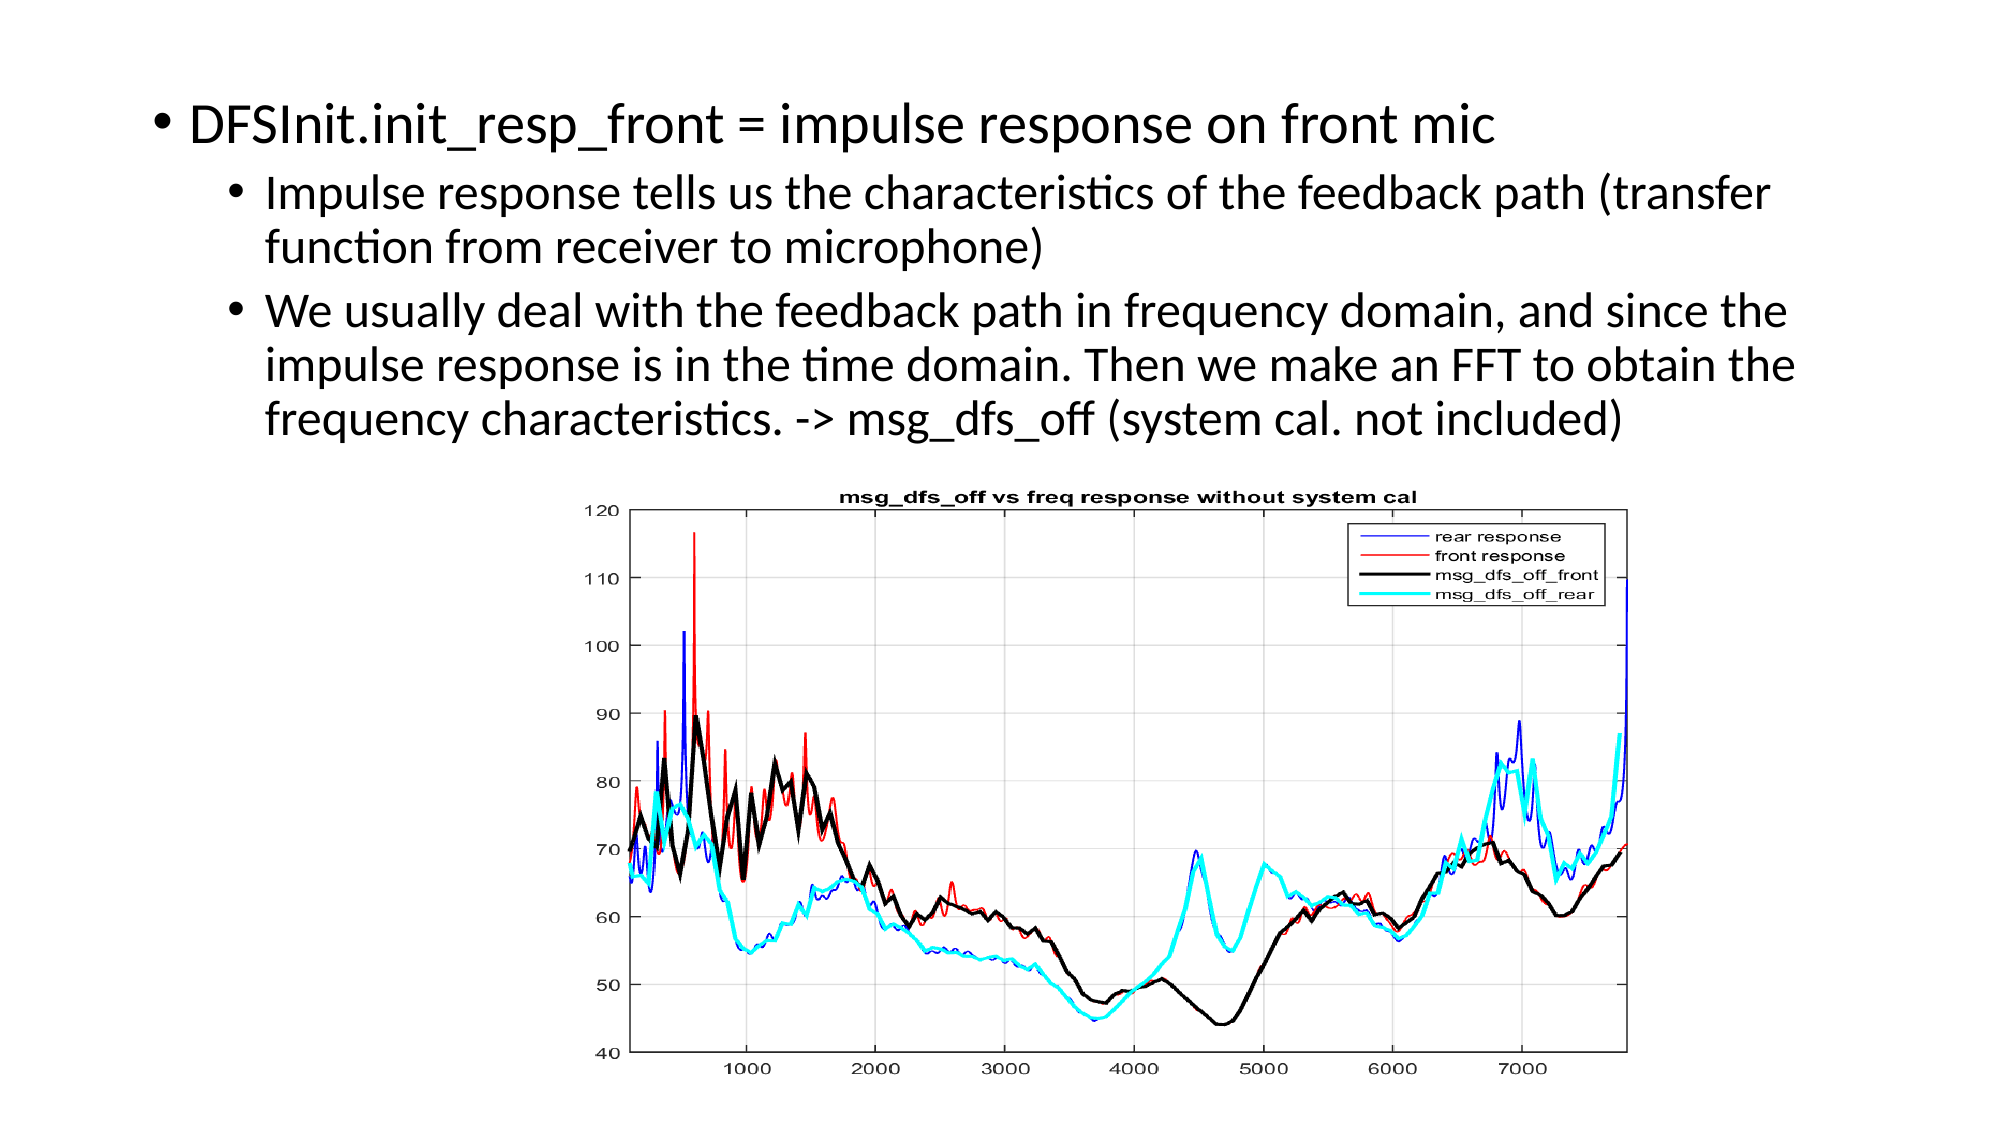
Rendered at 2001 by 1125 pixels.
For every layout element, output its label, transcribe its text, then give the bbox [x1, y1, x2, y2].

picture [463, 459, 1750, 1125]
list DFSInit.init_resp_front = impulse response on front mic Impulse response tells us the characteristics of the feedback path (transfer function from receiver to microphone) We usually deal with the feedback path in frequency domain, and since the impulse response is in the time domain. Then we make an FFT to obtain the frequency characteristics. -> msg_dfs_off (system cal. not included) [137, 85, 1863, 1014]
